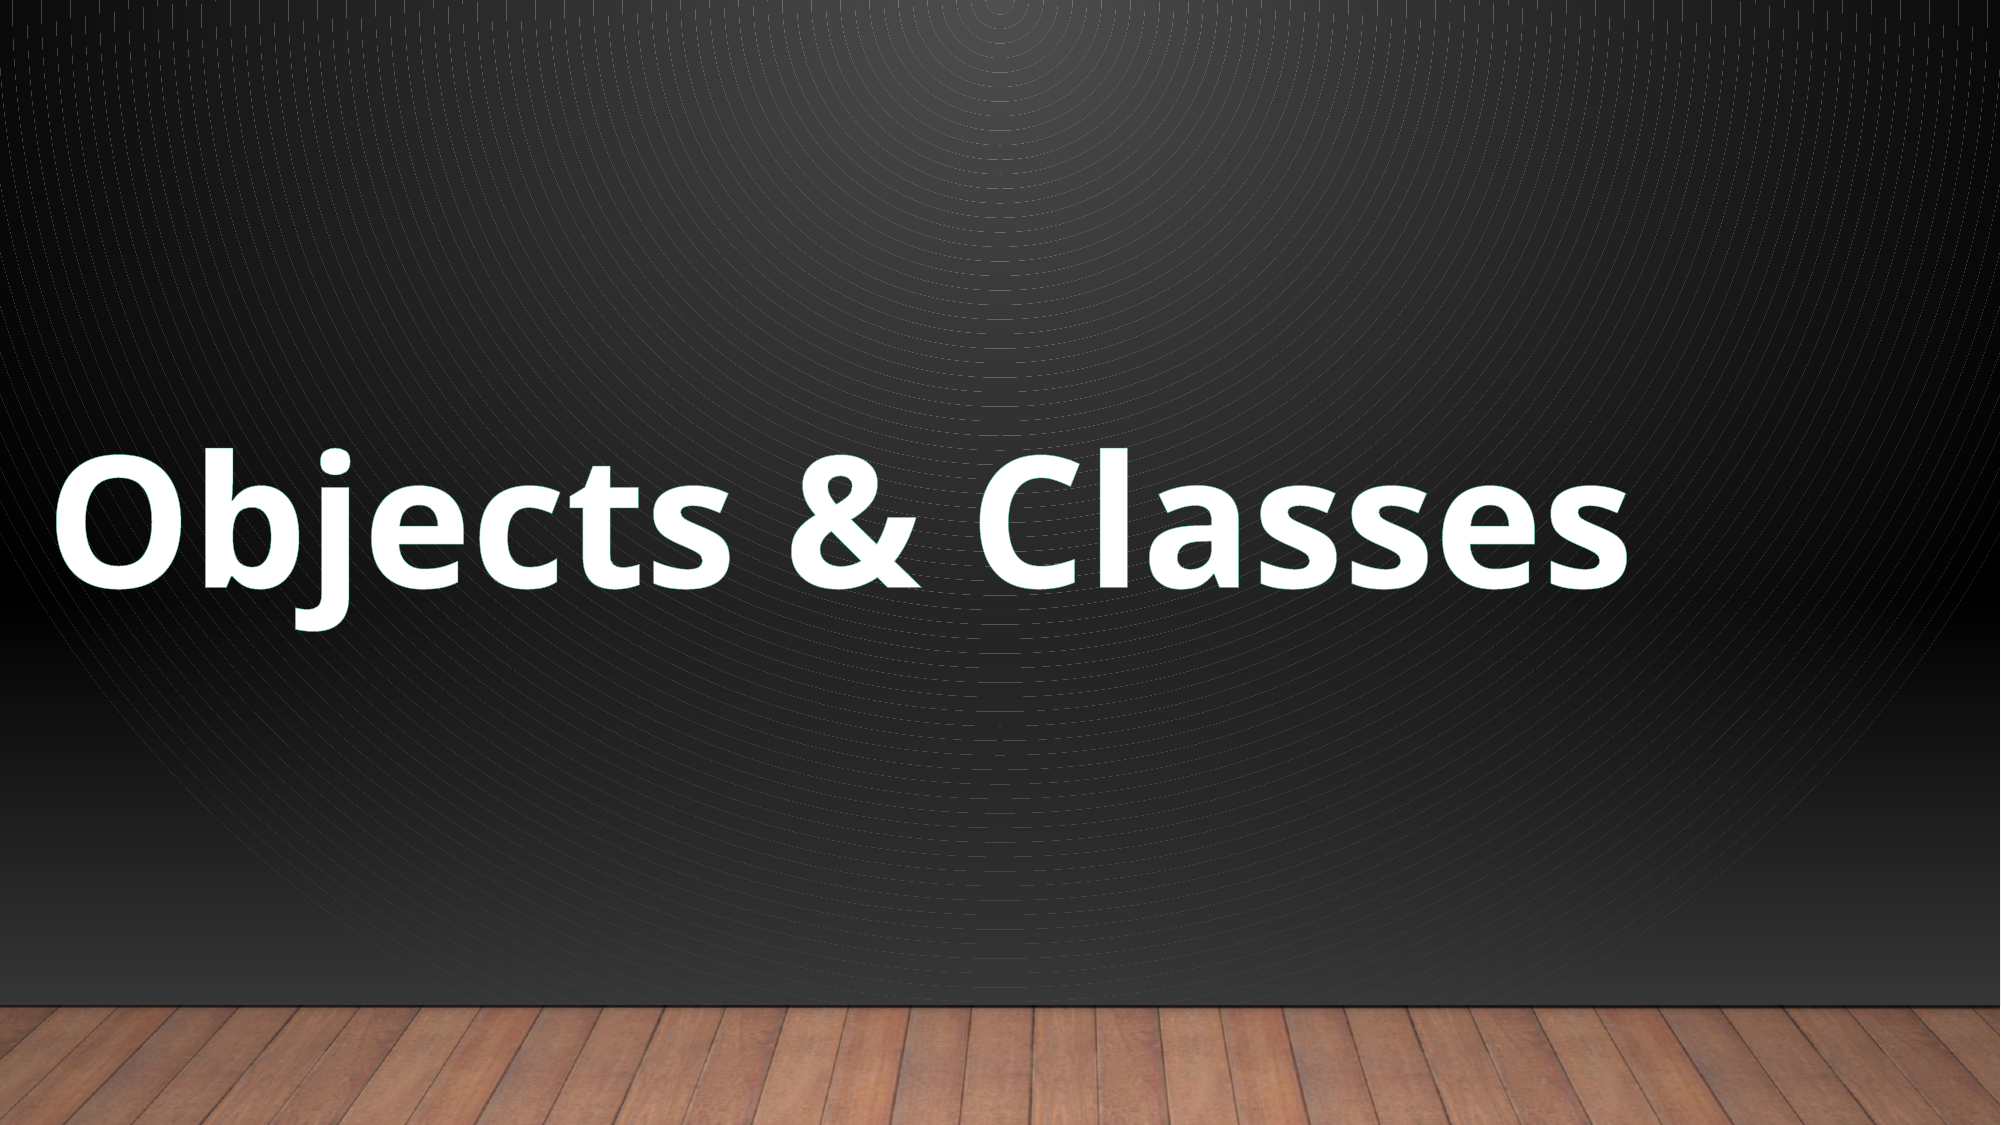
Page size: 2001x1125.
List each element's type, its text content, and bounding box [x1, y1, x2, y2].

text_box Objects & Classes [30, 396, 1650, 632]
picture [0, 1005, 2000, 1125]
